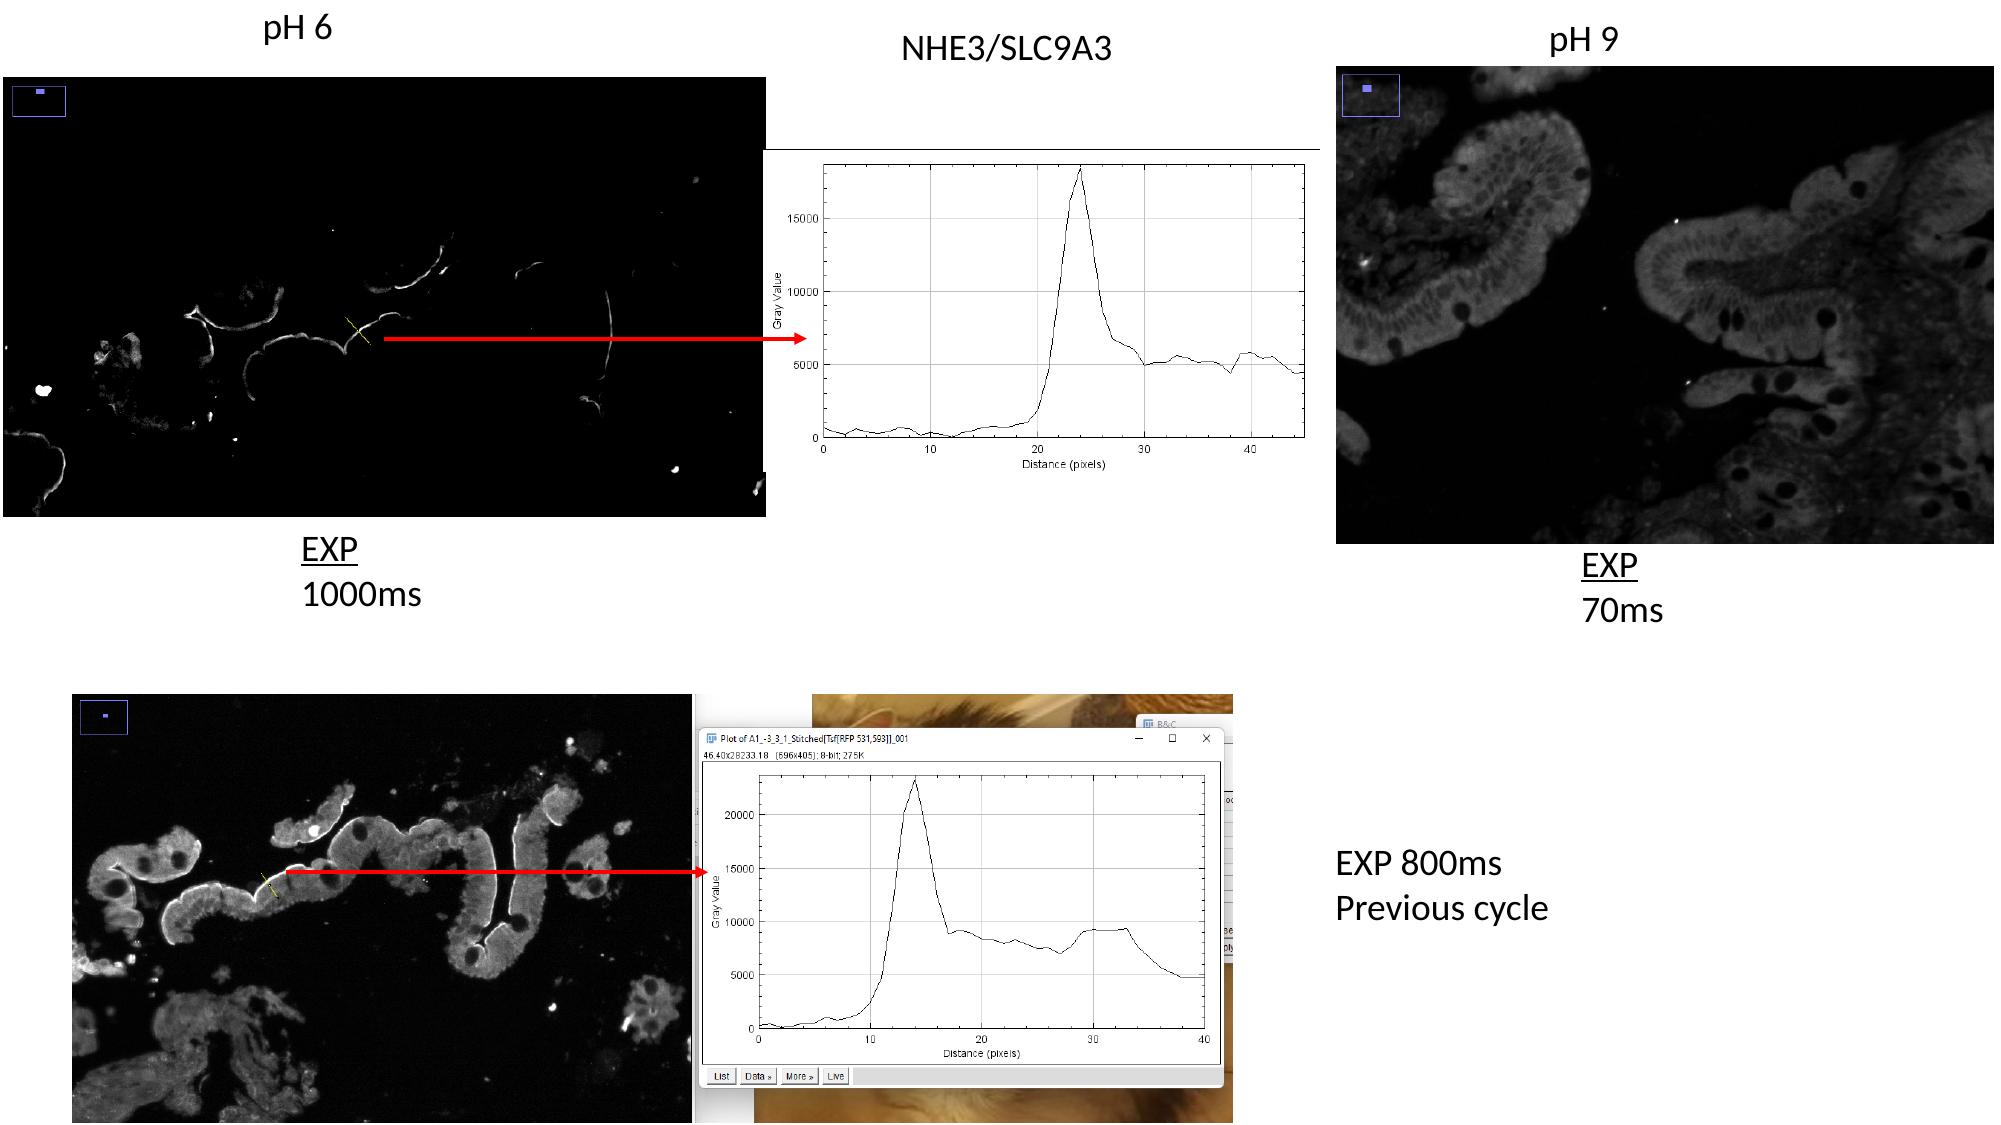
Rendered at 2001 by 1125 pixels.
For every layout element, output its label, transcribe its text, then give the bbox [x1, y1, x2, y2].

text_box EXP 1000ms [286, 517, 437, 622]
text_box EXP 800ms Previous cycle [1320, 830, 1565, 936]
picture [1336, 66, 1994, 544]
text_box NHE3/SLC9A3 [886, 16, 1128, 76]
text_box EXP 70ms [1566, 544, 1679, 638]
picture [72, 694, 1233, 1123]
picture [3, 77, 1320, 517]
text_box pH 6 [247, 0, 349, 55]
text_box pH 9 [1534, 6, 1635, 66]
